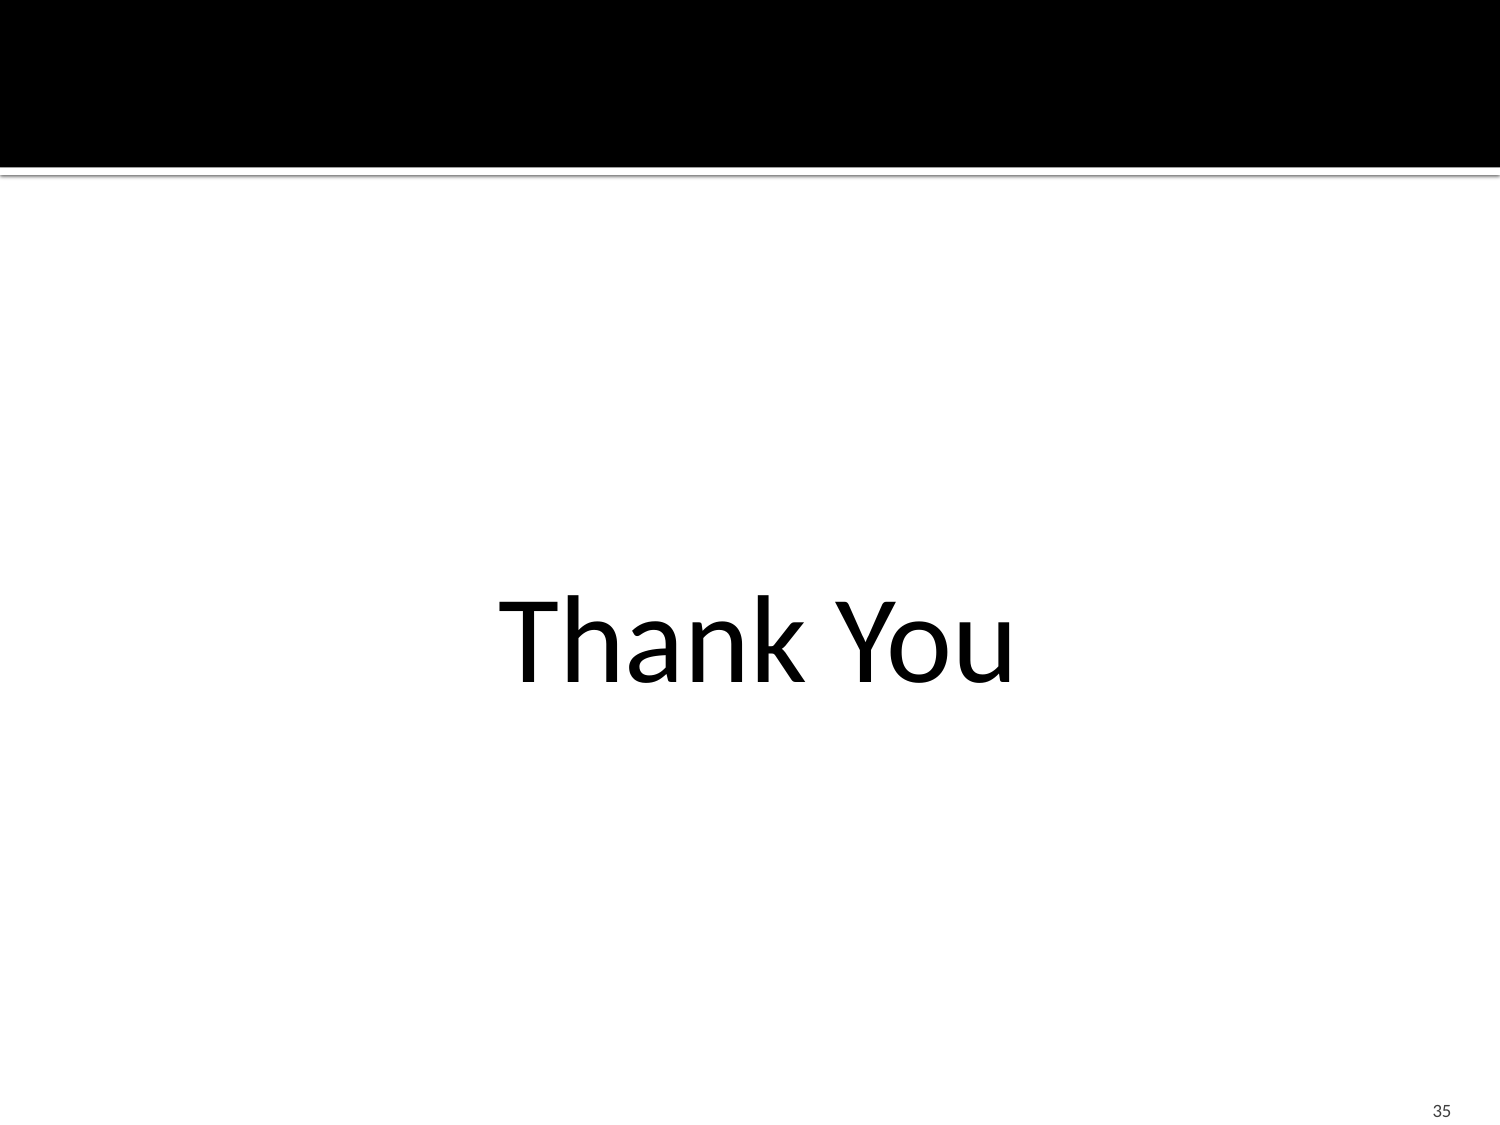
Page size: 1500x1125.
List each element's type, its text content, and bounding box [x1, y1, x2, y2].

picture [0, 175, 1500, 182]
text_box Thank You [137, 549, 1380, 702]
slide_number 35 [1426, 1099, 1458, 1125]
